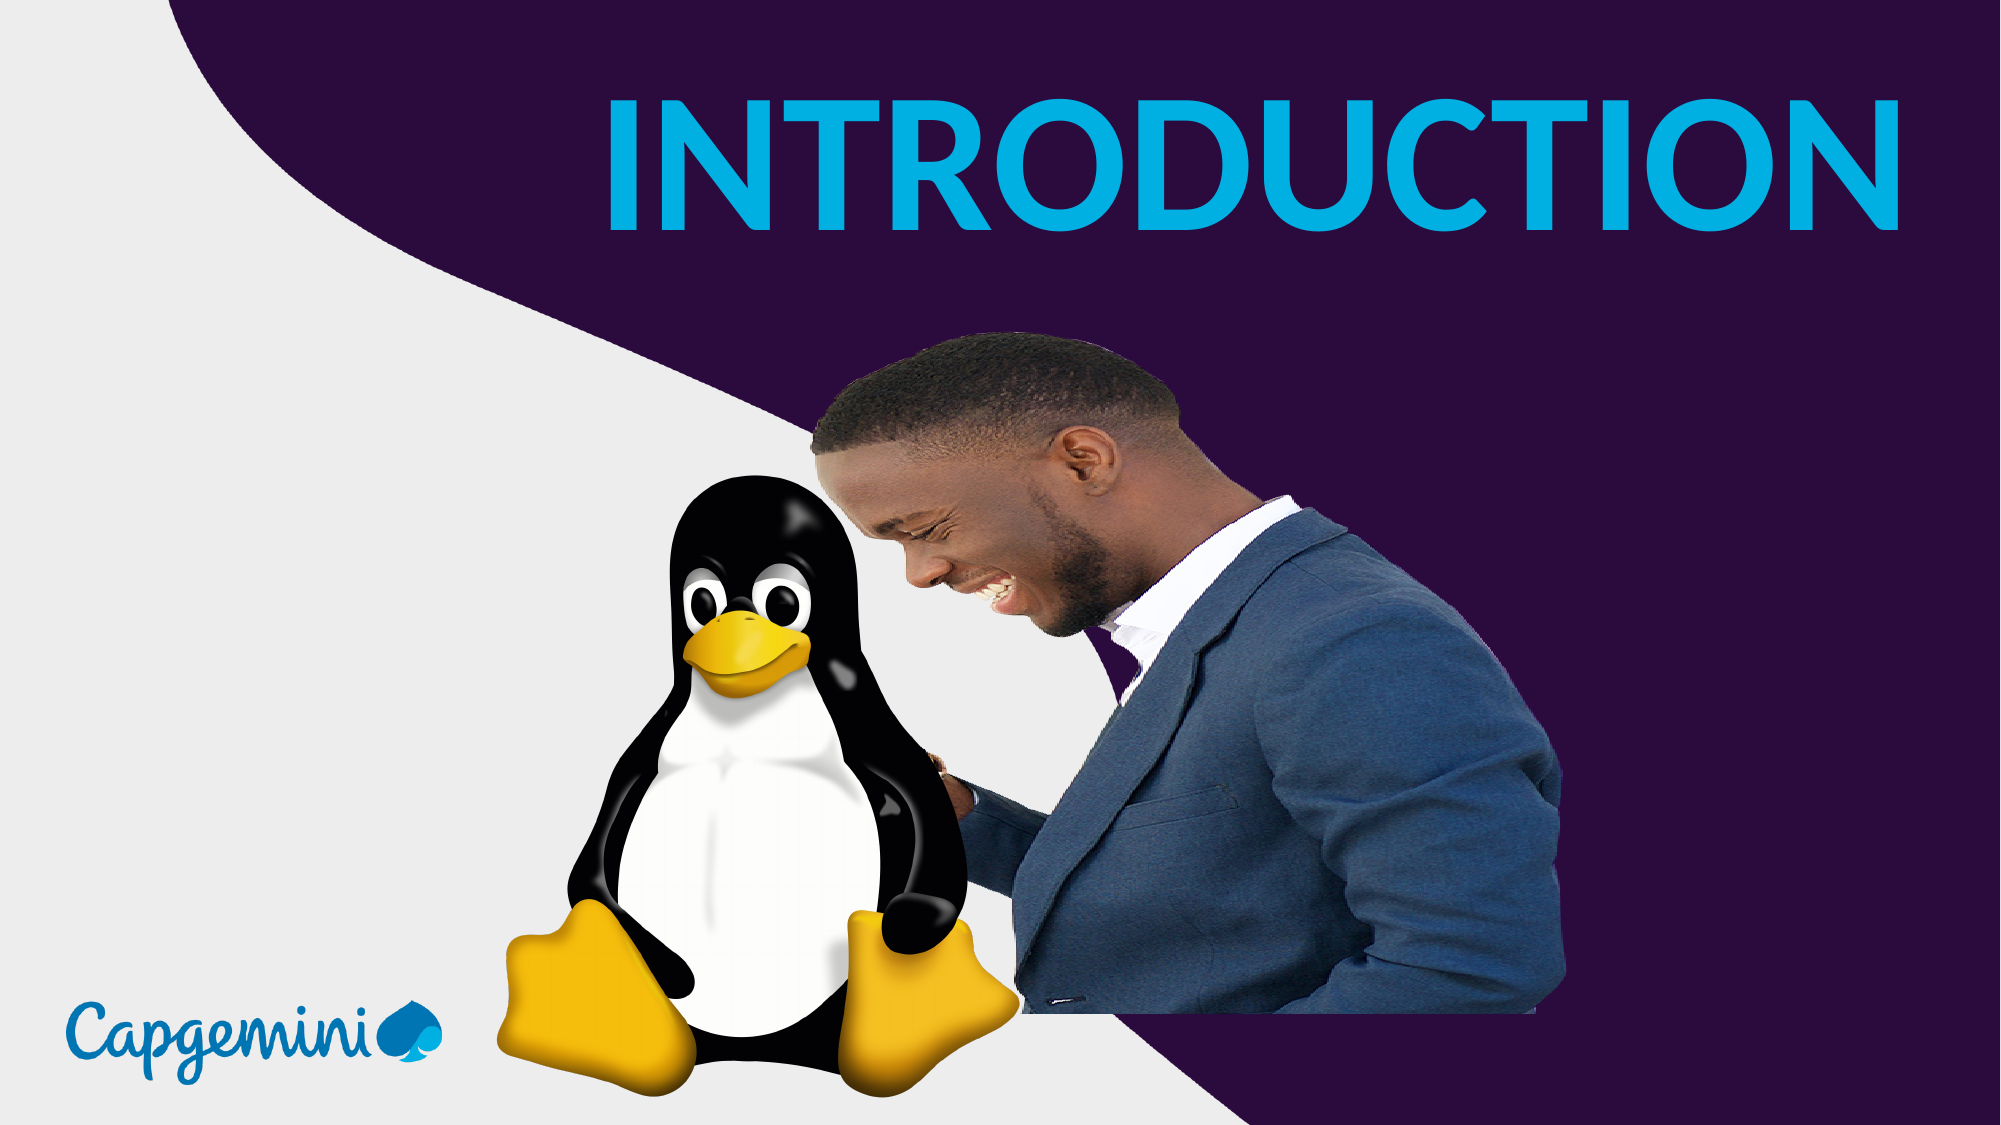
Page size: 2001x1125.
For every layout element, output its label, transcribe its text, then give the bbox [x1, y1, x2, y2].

list INTRODUCTION [552, 76, 1911, 271]
picture [217, 1027, 225, 1042]
picture [185, 1061, 195, 1079]
picture [0, 0, 2001, 1125]
